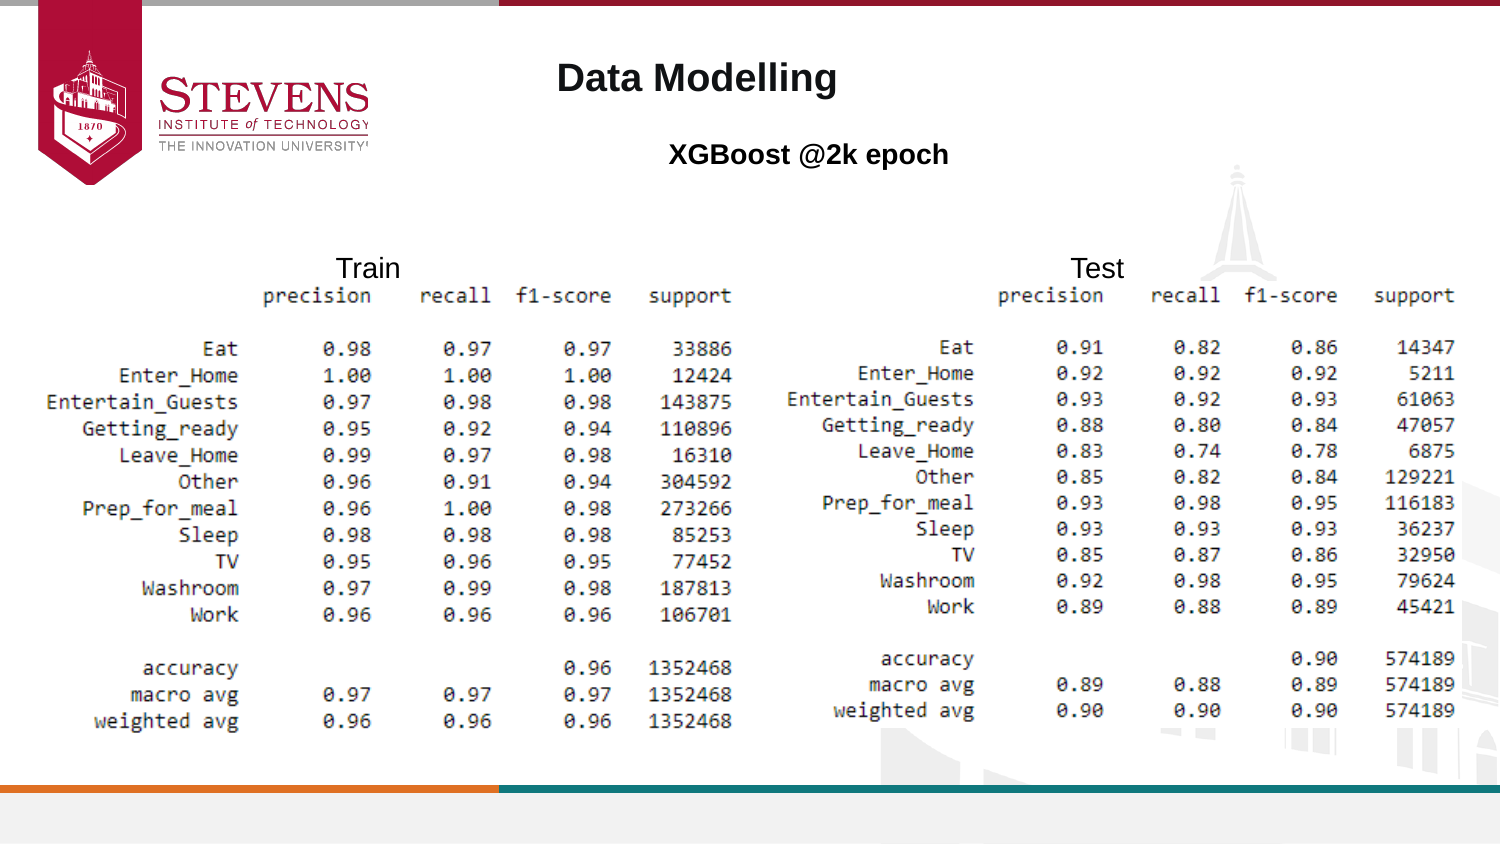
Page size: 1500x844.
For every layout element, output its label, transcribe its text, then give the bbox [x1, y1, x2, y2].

text_box Train [320, 234, 433, 279]
picture [26, 281, 751, 748]
text_box Data Modelling [541, 36, 1222, 115]
picture [38, 0, 368, 185]
picture [761, 147, 1500, 785]
list XGBoost @2k epoch [580, 126, 1038, 178]
text_box Test [1055, 234, 1168, 279]
